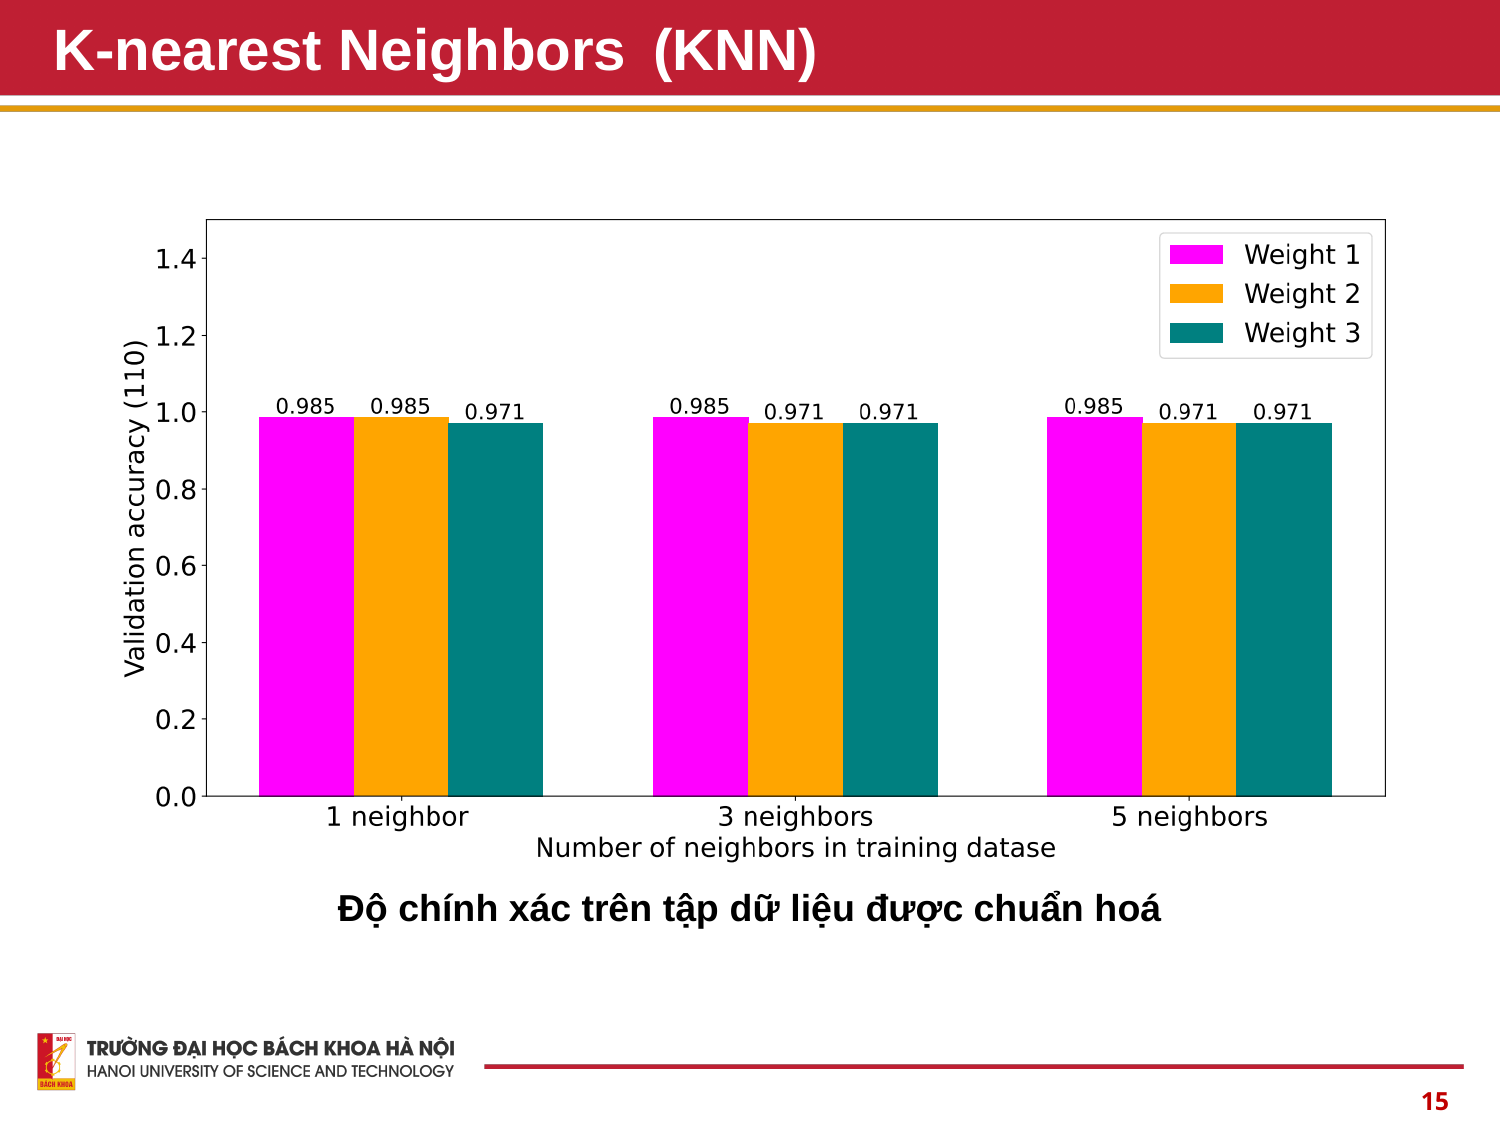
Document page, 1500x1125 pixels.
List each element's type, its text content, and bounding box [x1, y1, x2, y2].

slide_number 15 [1126, 1078, 1464, 1125]
text_box [76, 143, 1429, 812]
picture [0, 0, 1500, 1125]
title K-nearest Neighbors (KNN) [38, 12, 1462, 87]
text_box Độ chính xác trên tập dữ liệu được chuẩn hoá [131, 876, 1369, 936]
